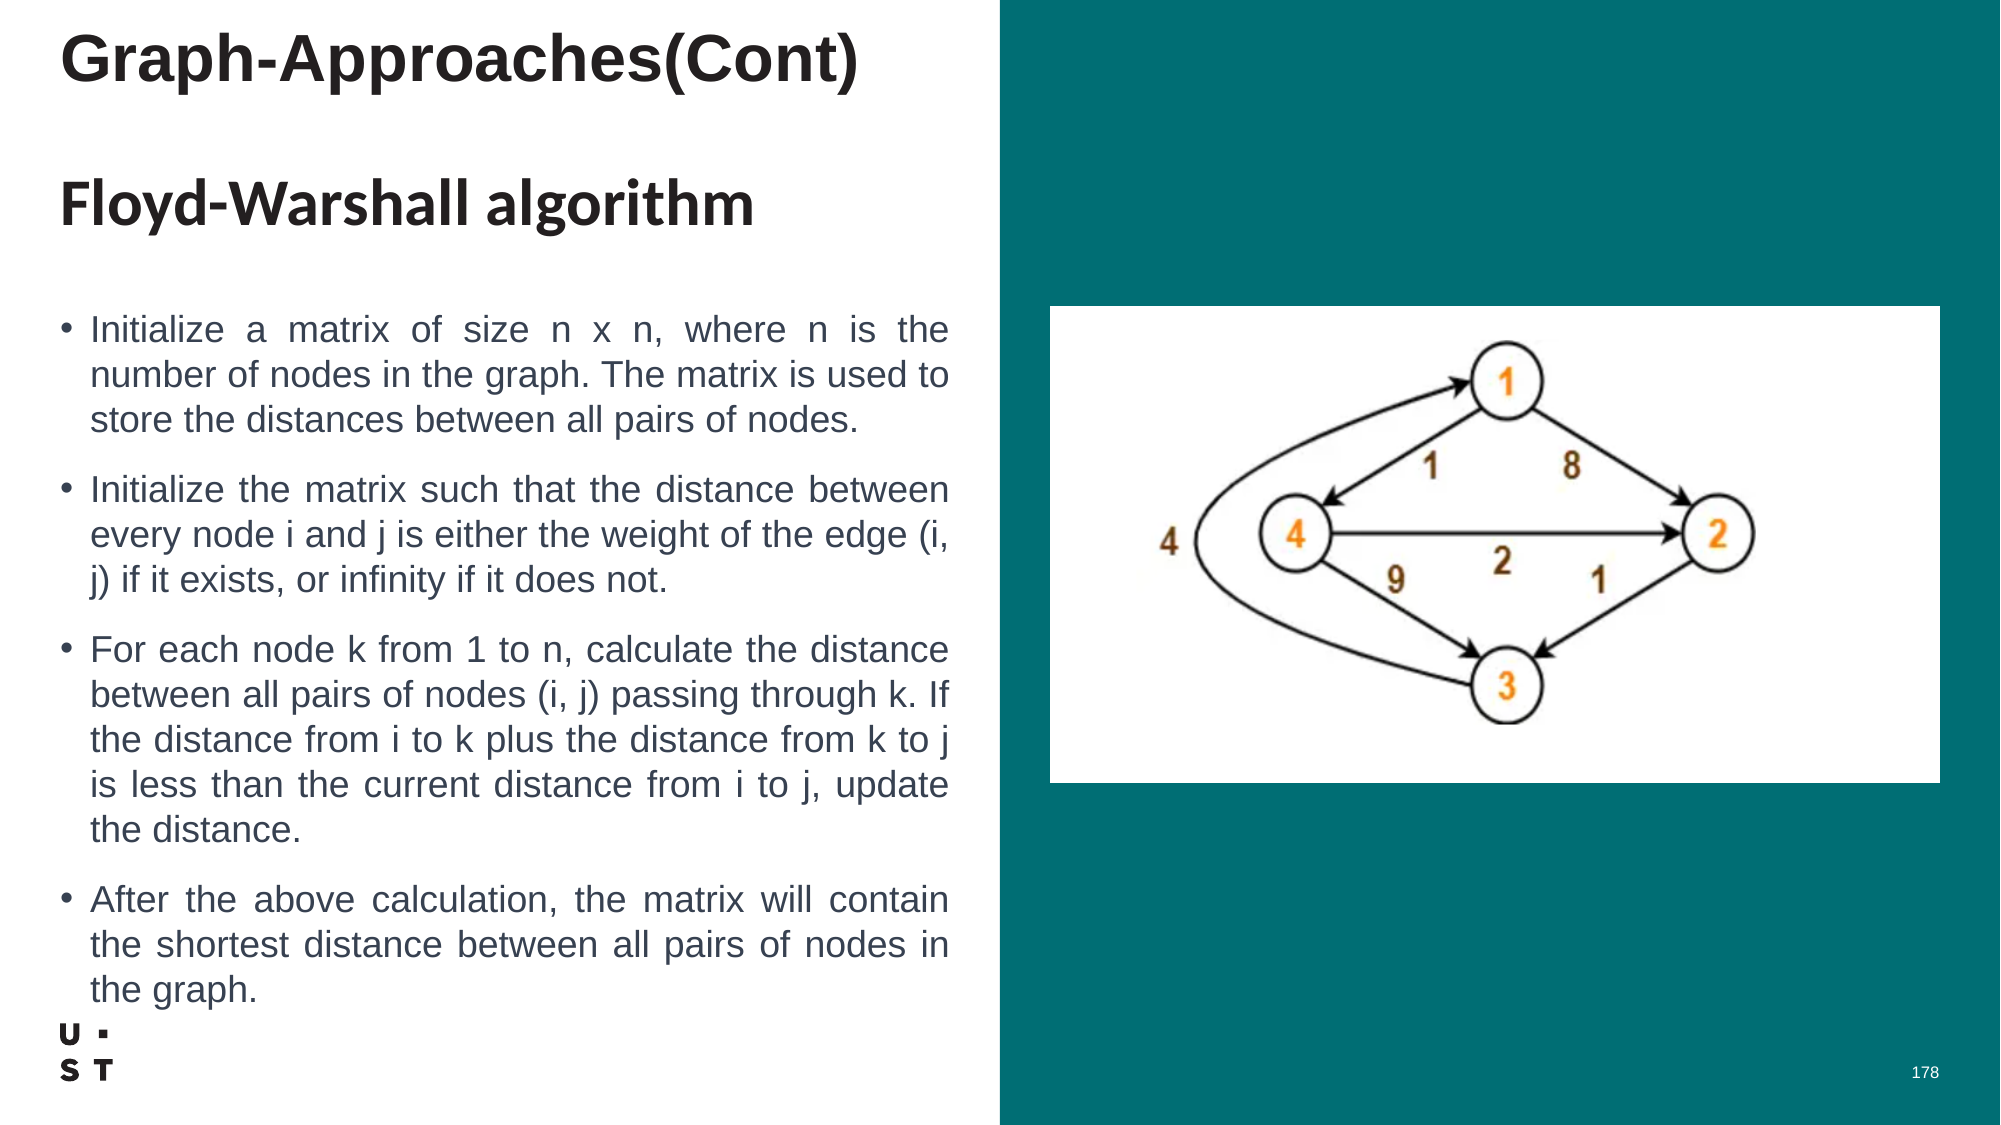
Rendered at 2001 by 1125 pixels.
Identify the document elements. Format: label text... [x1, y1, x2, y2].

list Initialize a matrix of size n x n, where n is the number of nodes in the graph. The matrix is used to store the distances between all pairs of nodes. Initialize the matrix such that the distance between every node i and j is either the weight of the edge (i, j) if it exists, or infinity if it does not. For each node k from 1 to n, calculate the distance between all pairs of nodes (i, j) passing through k. If the distance from i to k plus the distance from k to j is less than the current distance from i to j, update the distance. After the above calculation, the matrix will contain the shortest distance between all pairs of nodes in the graph. [60, 304, 950, 928]
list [1049, 305, 1940, 784]
title Graph-Approaches(Cont) Floyd-Warshall algorithm [60, 24, 950, 249]
